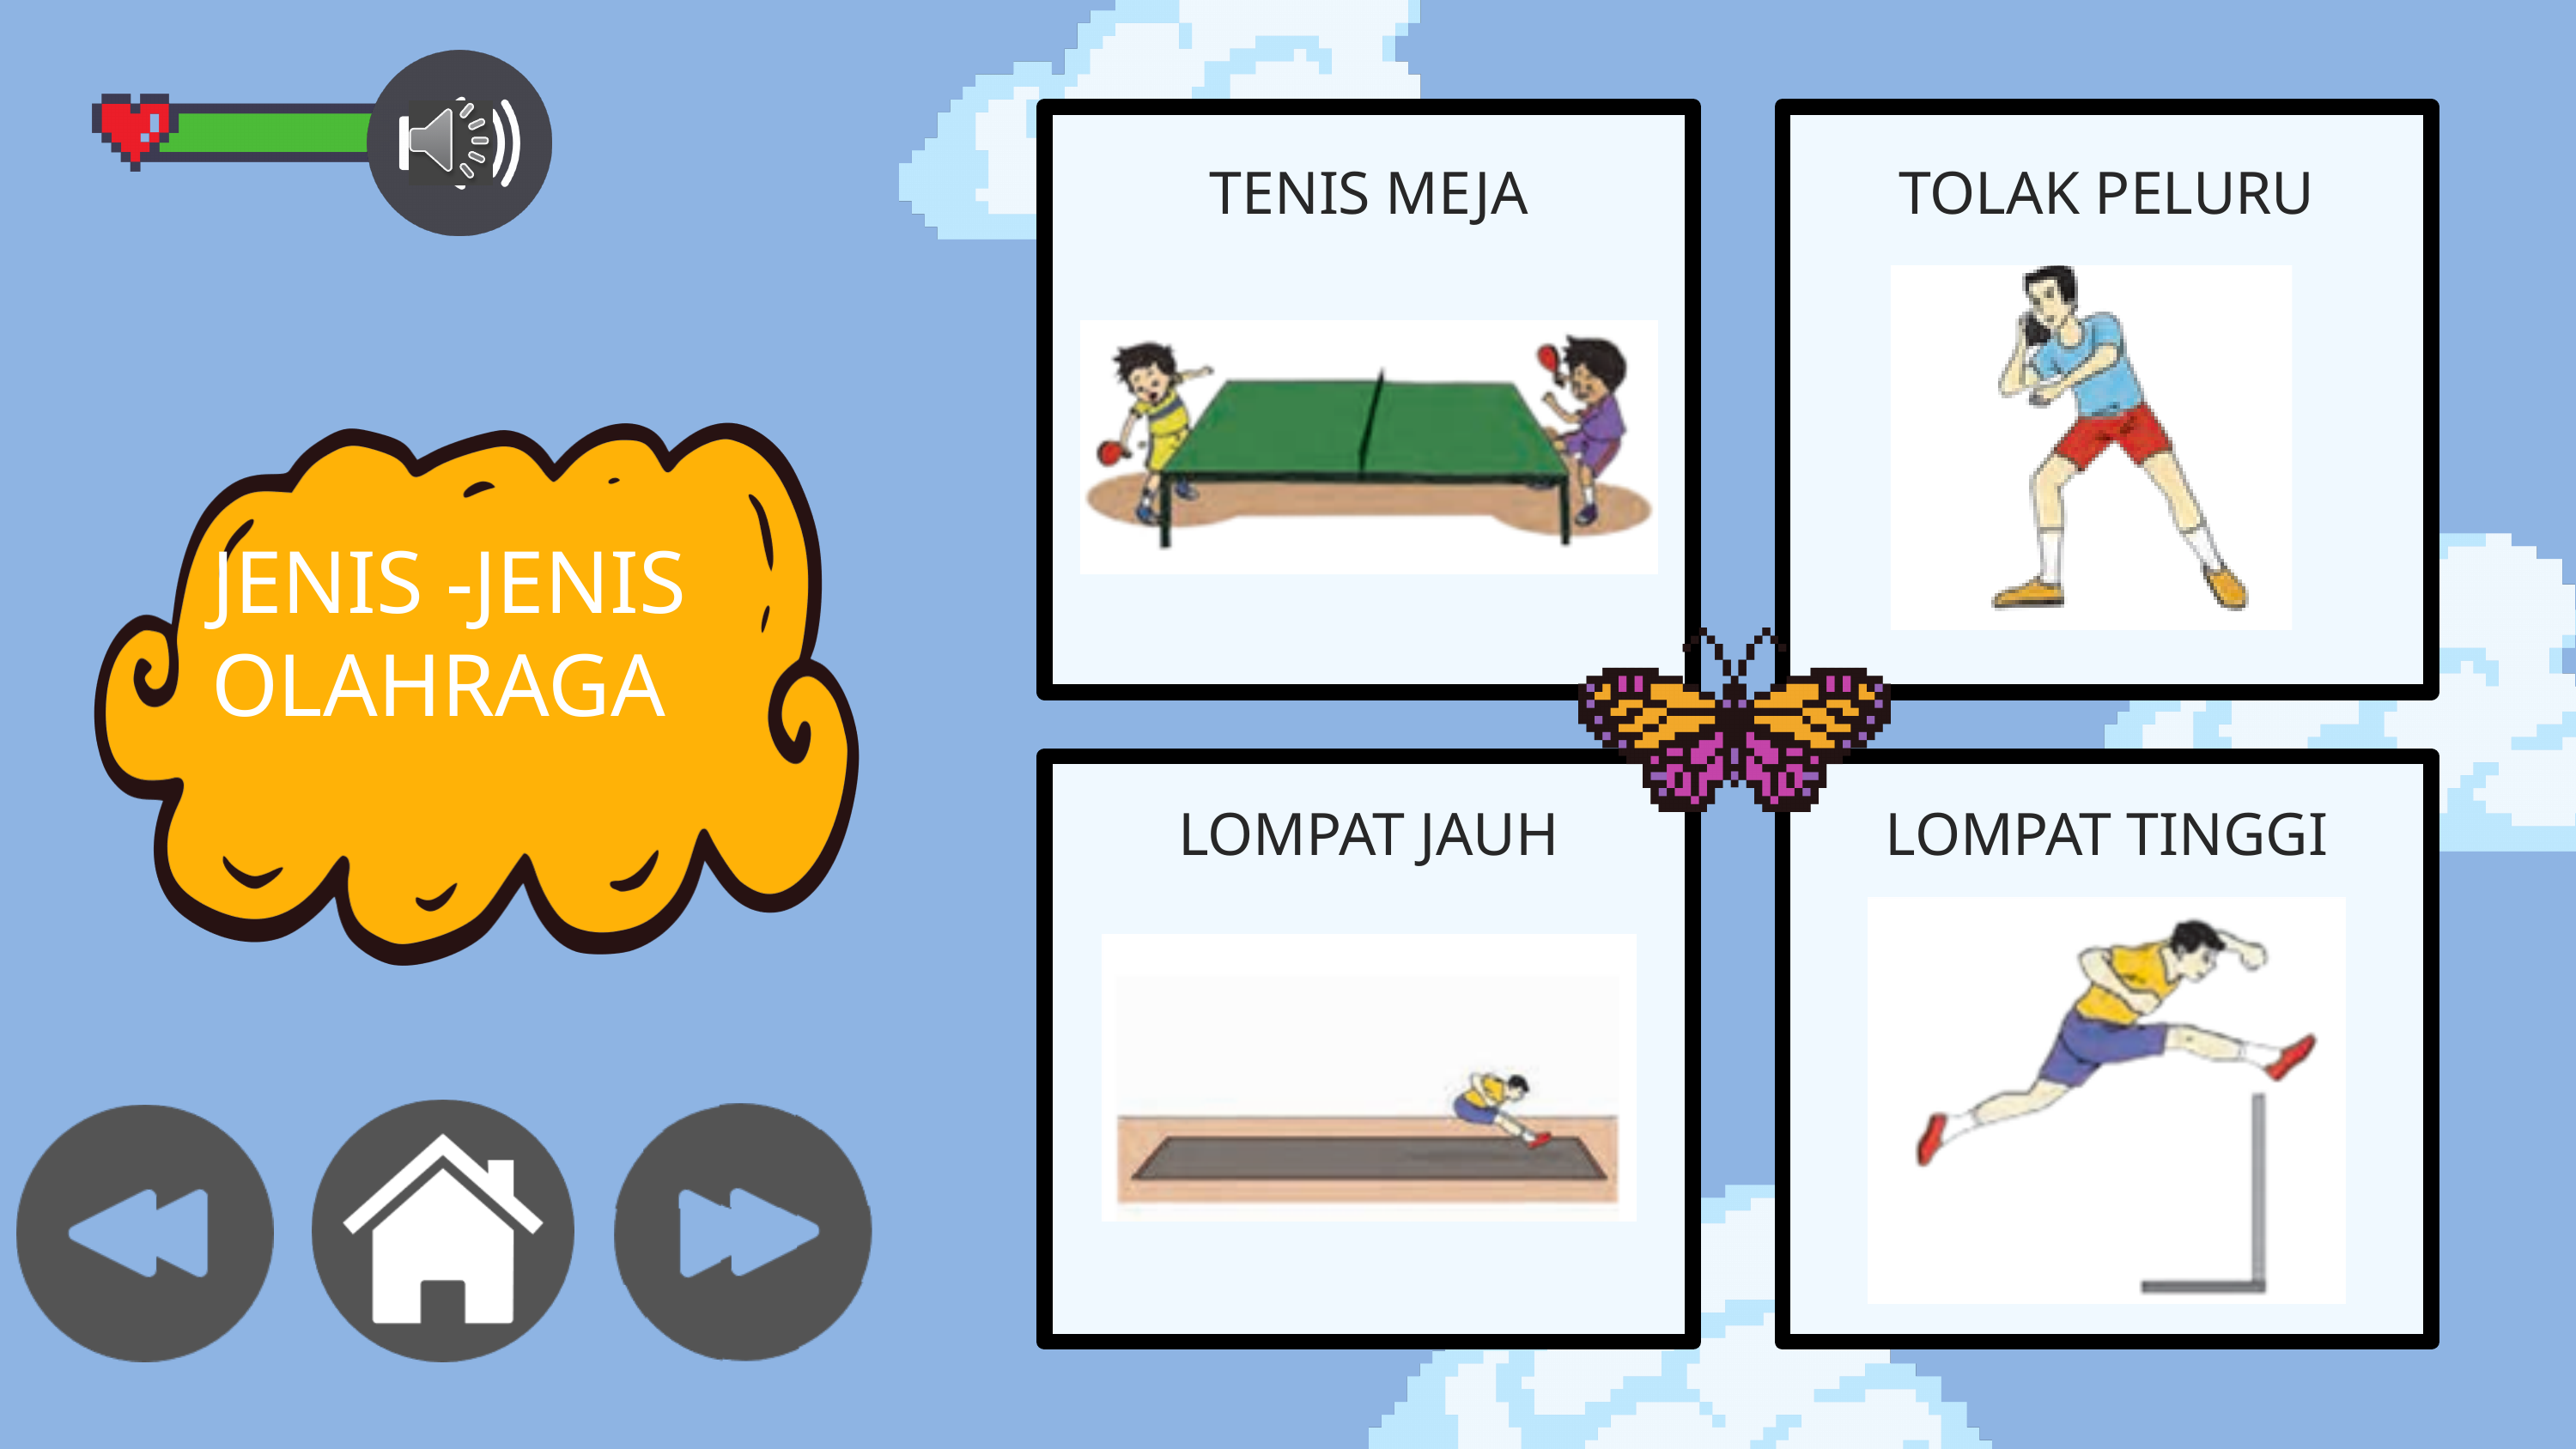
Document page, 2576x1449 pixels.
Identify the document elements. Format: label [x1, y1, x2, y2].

picture [2065, 532, 2576, 852]
picture [91, 50, 553, 236]
picture [899, 0, 1522, 240]
picture [87, 415, 860, 969]
text_box [1044, 106, 1694, 693]
text_box [1782, 755, 2432, 1343]
picture [312, 1100, 574, 1362]
picture [1868, 897, 2346, 1304]
picture [1102, 934, 1637, 1222]
picture [16, 1105, 274, 1362]
picture [1079, 320, 1659, 574]
picture [1369, 1185, 1992, 1449]
picture [613, 1102, 875, 1364]
picture [1578, 264, 2293, 812]
text_box [1044, 755, 1694, 1343]
text_box [1782, 106, 2432, 693]
